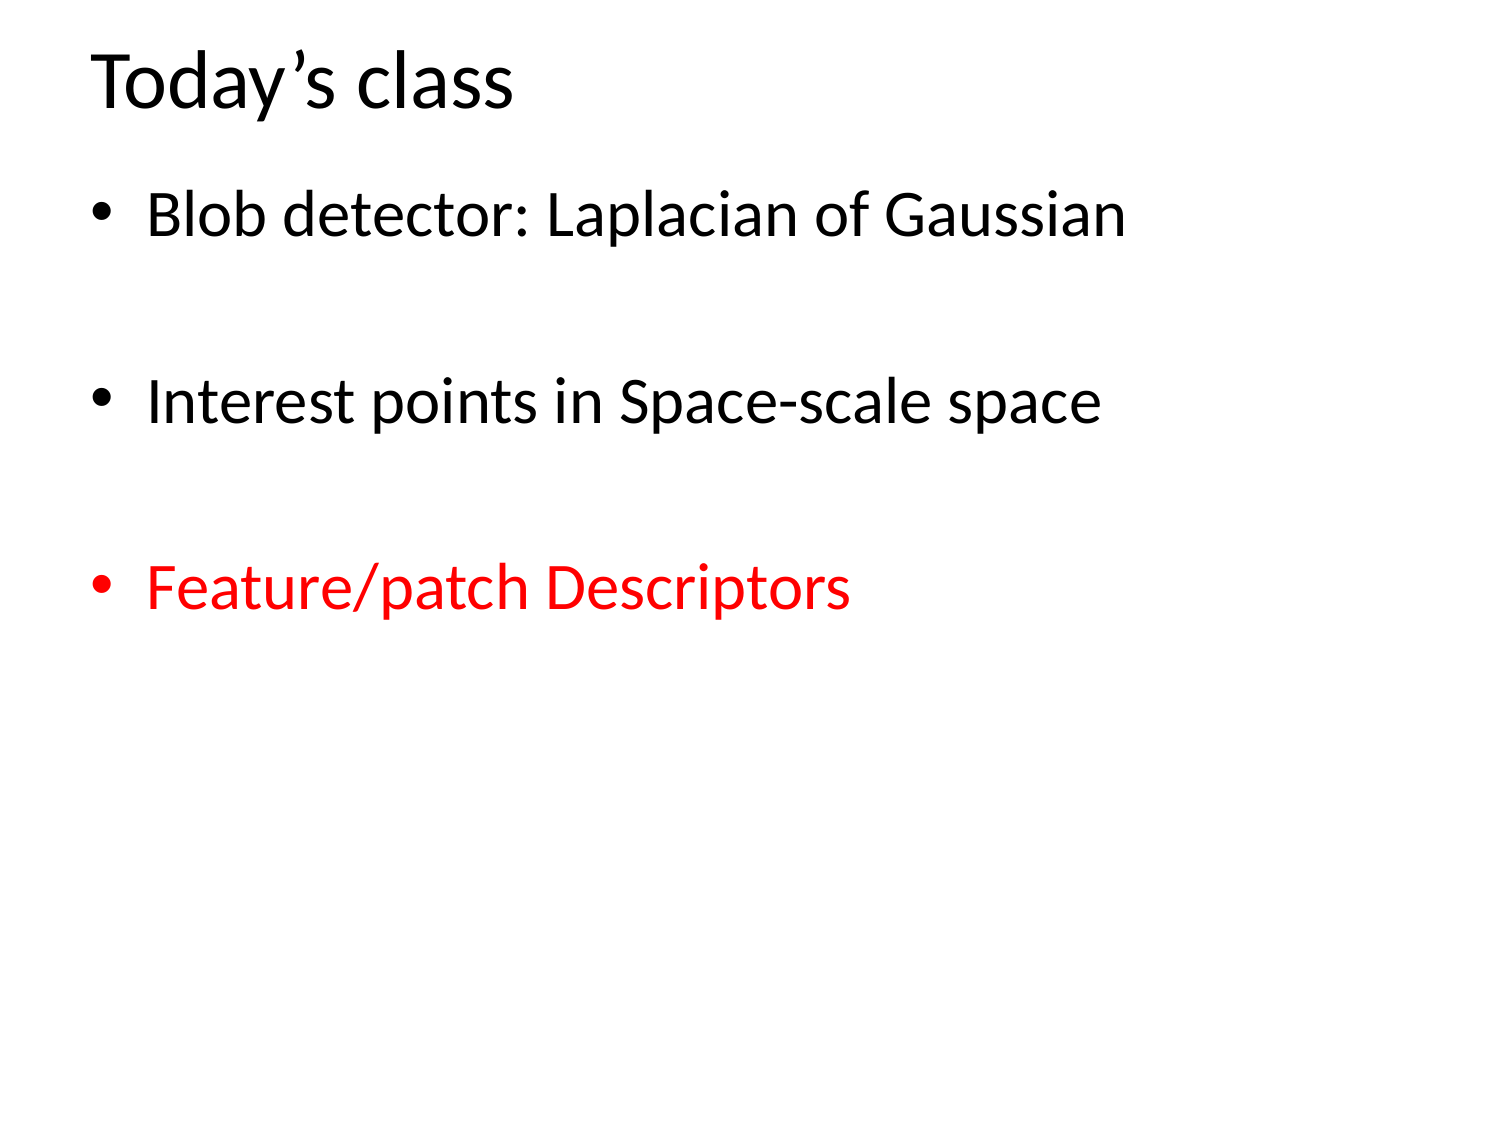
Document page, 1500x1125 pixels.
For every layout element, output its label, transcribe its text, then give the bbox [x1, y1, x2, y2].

list Blob detector: Laplacian of Gaussian Interest points in Space-scale space Feature/patch Descriptors [74, 162, 1426, 1006]
title Today’s class [74, 0, 1426, 151]
